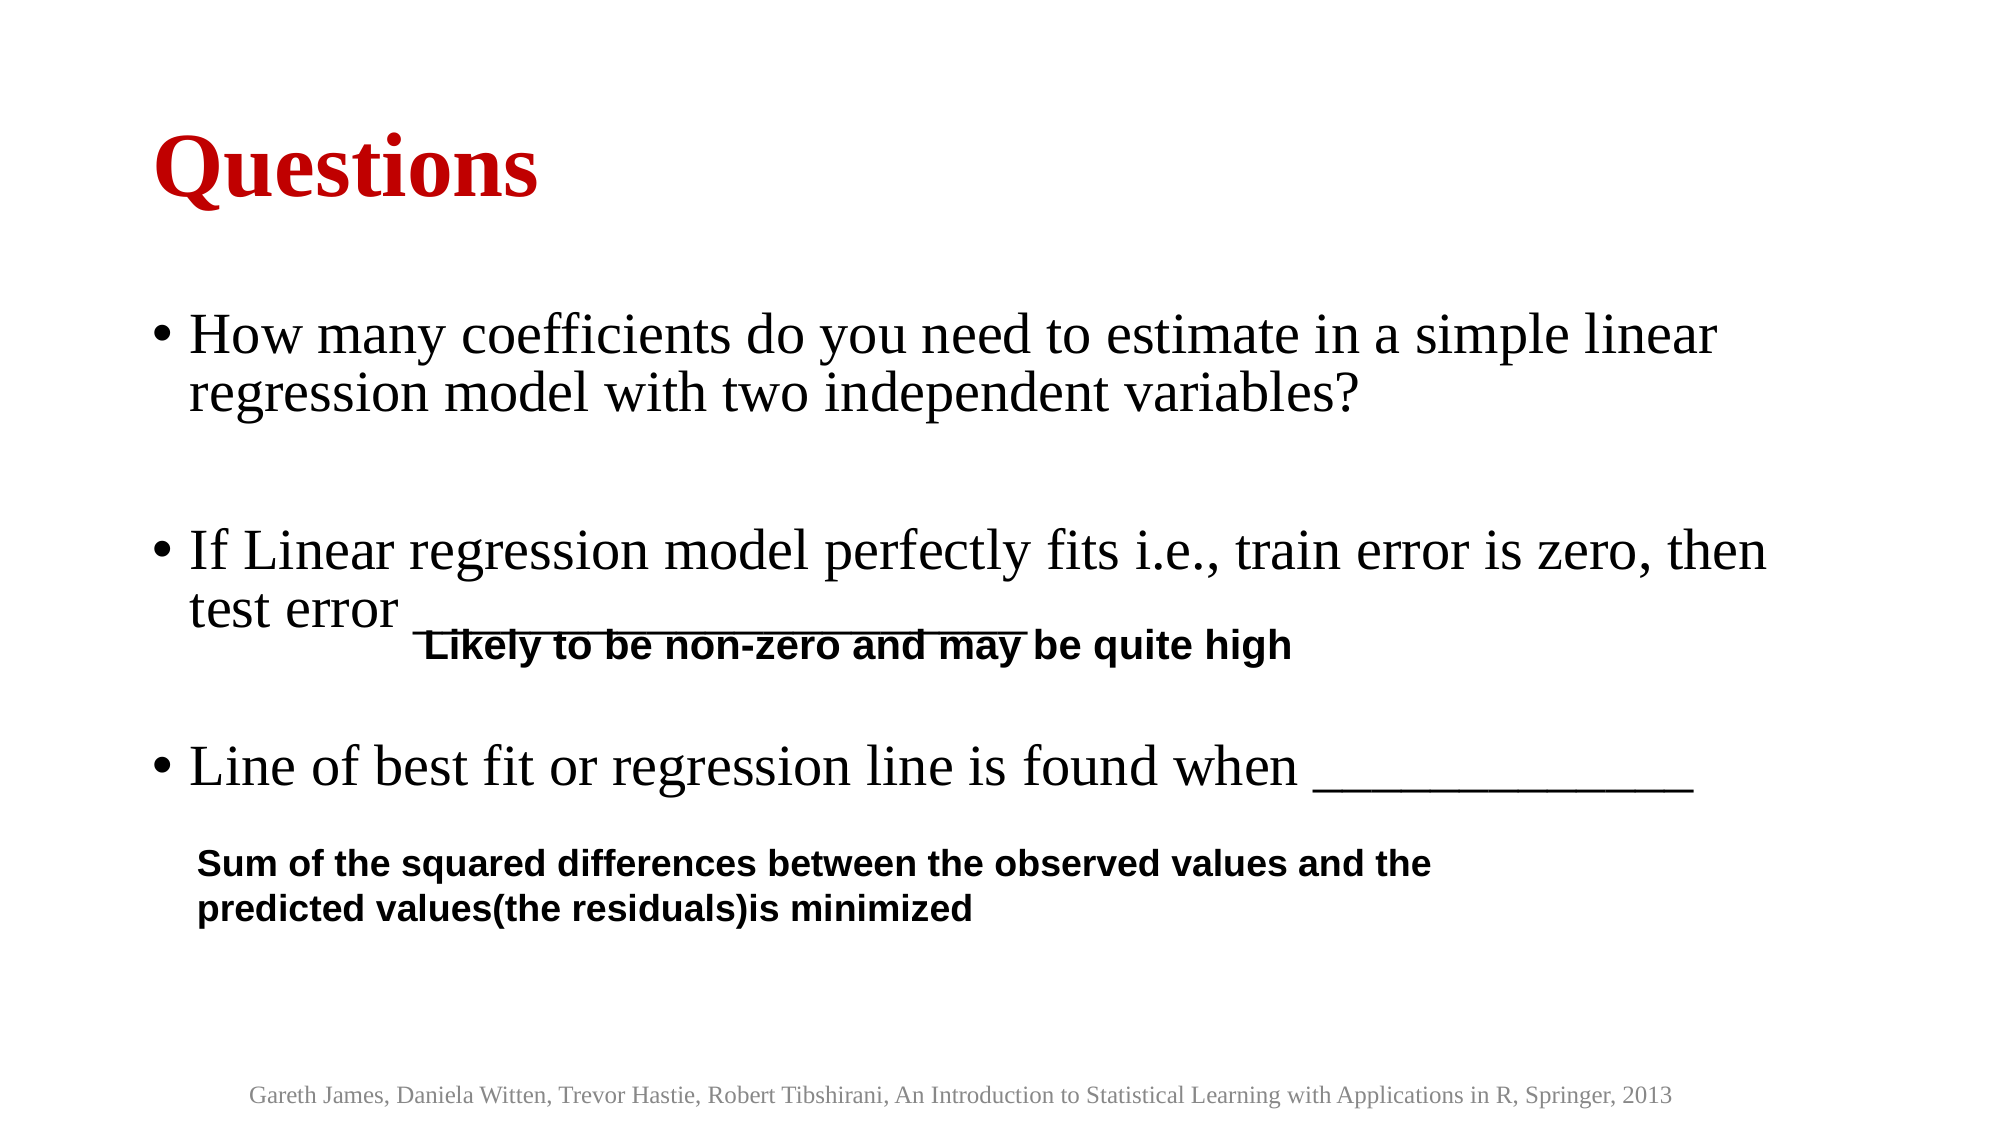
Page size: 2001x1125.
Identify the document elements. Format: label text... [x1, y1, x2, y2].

text_box Sum of the squared differences between the observed values and the predicted values(the residuals)is minimized [182, 831, 1459, 937]
title Questions [137, 59, 1863, 278]
text_box Likely to be non-zero and may be quite high [408, 610, 1308, 676]
footer Gareth James, Daniela Witten, Trevor Hastie, Robert Tibshirani, An Introduction to Statistical Learning with Applications in R, Springer, 2013 [99, 1074, 1825, 1113]
list How many coefficients do you need to estimate in a simple linear regression model with two independent variables? If Linear regression model perfectly fits i.e., train error is zero, then test error _____________________ Line of best fit or regression line is found when _____________ [137, 299, 1863, 1014]
